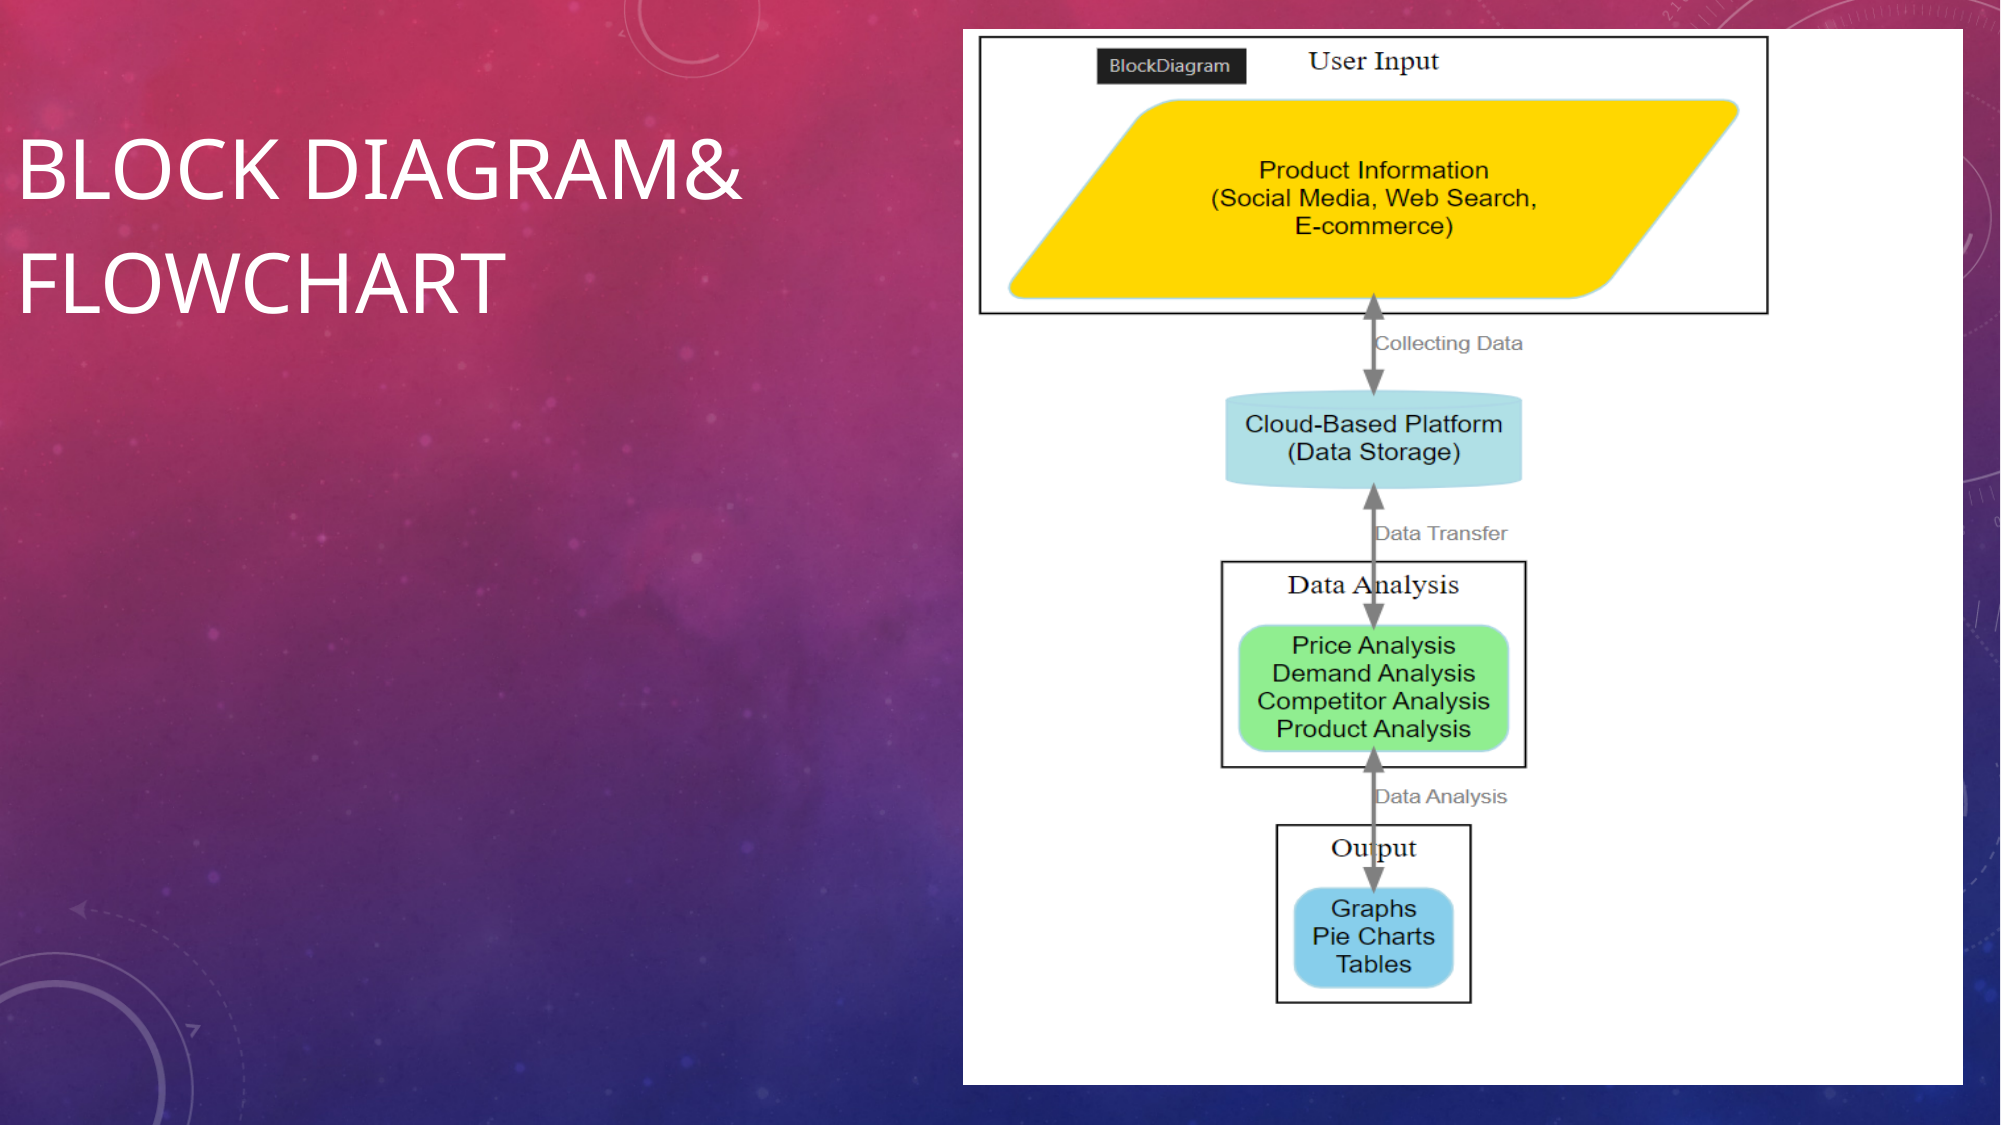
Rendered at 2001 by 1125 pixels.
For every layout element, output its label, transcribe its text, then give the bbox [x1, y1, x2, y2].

title BLOCK DIAGRAM& FLOWCHART [0, 0, 1078, 468]
chart [100, 350, 963, 951]
picture [0, 0, 2001, 1125]
